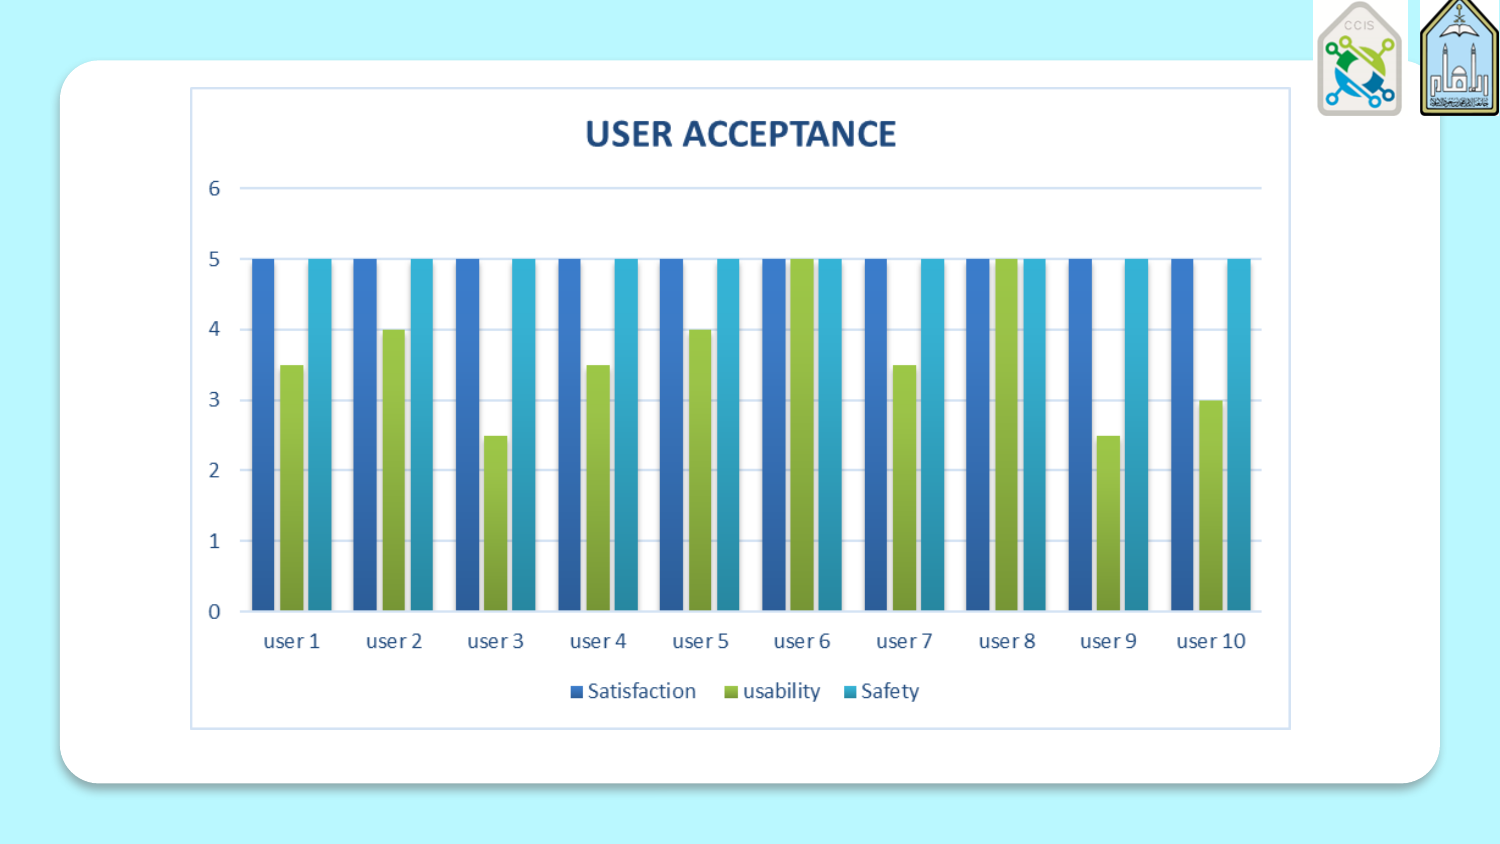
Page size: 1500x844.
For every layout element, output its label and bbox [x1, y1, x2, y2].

picture [1313, 0, 1408, 117]
picture [1420, 0, 1499, 117]
picture [190, 86, 1291, 730]
